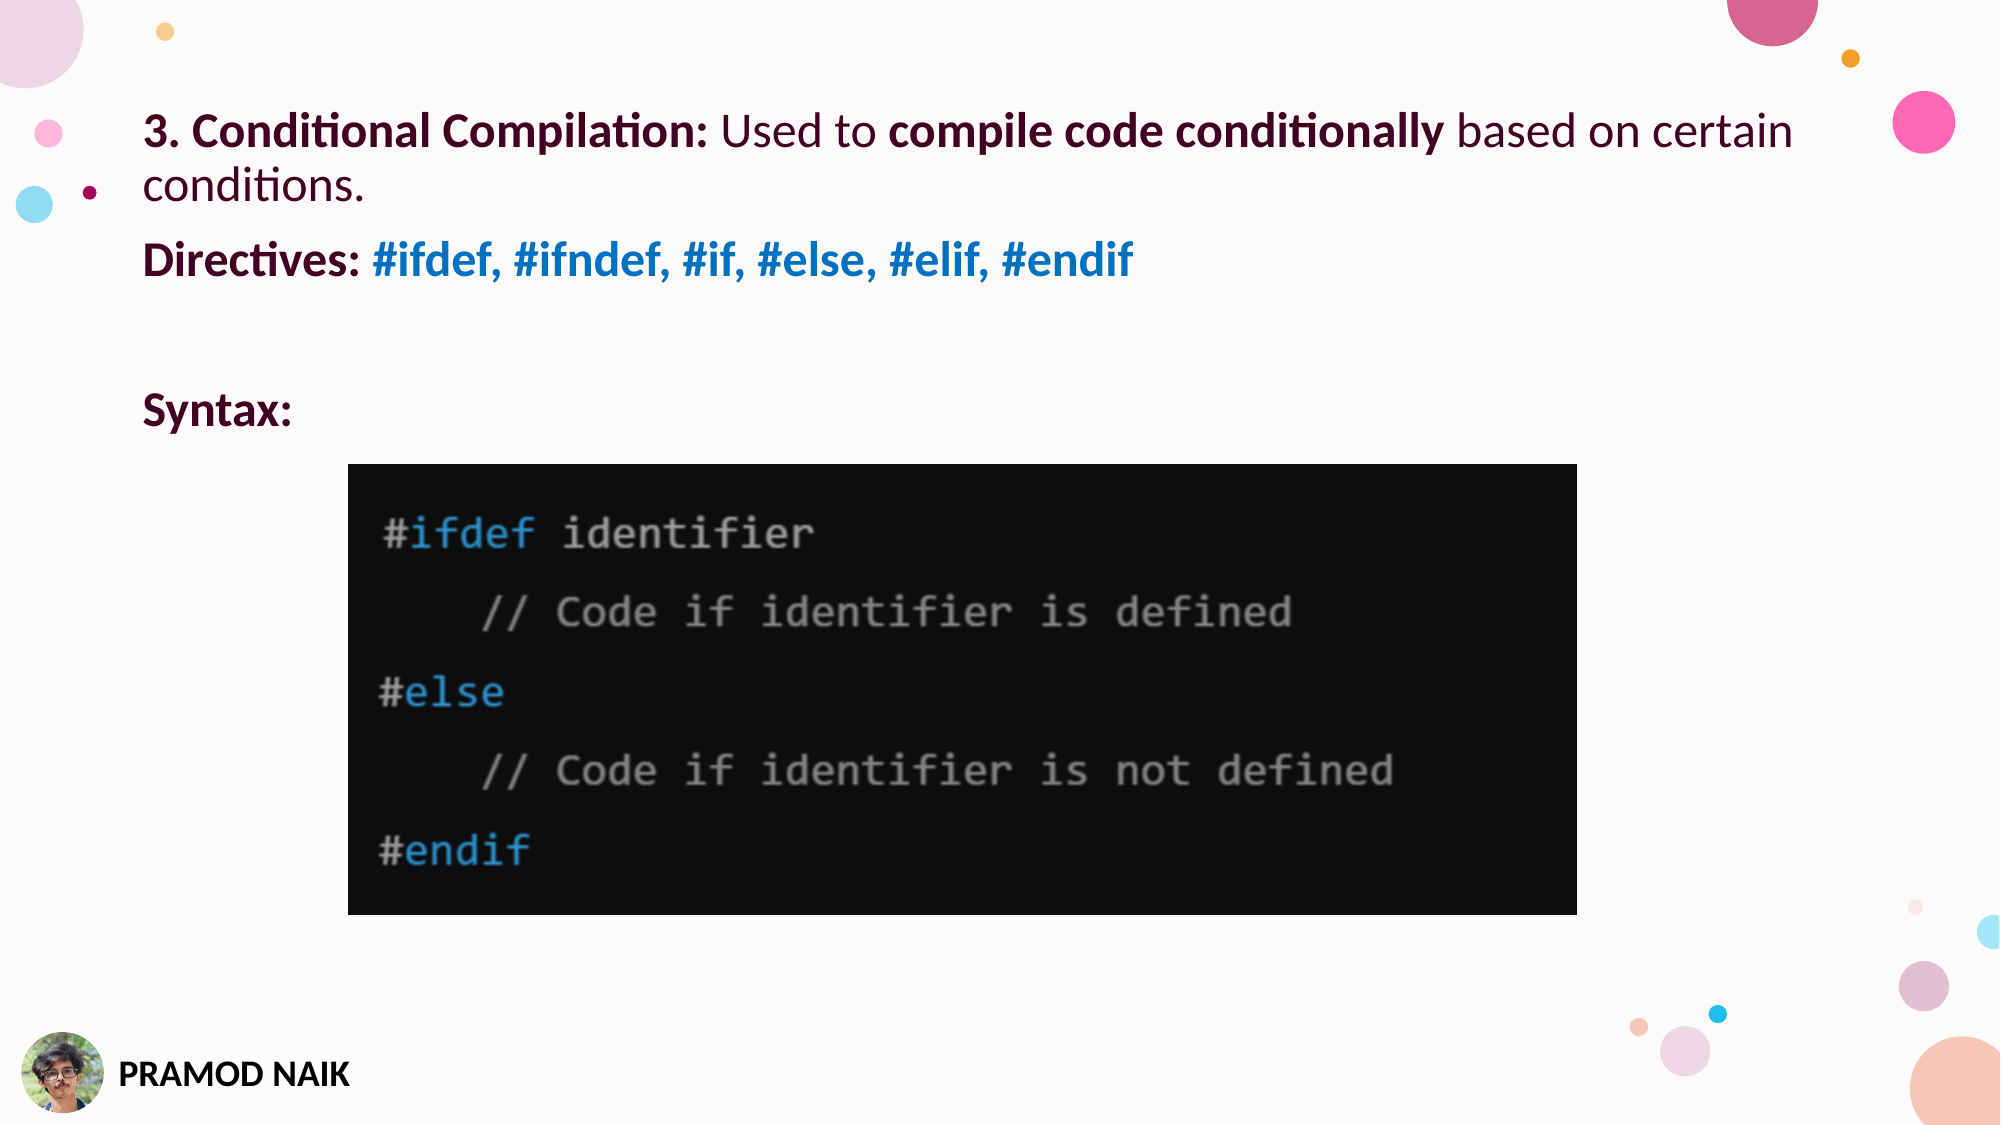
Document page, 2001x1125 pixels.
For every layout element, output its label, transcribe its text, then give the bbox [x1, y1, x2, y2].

picture [348, 464, 1577, 915]
picture [21, 1031, 104, 1114]
list 3. Conditional Compilation: Used to compile code conditionally based on certain conditions. Directives: #ifdef, #ifndef, #if, #else, #elif, #endif Syntax: [127, 97, 1877, 1014]
